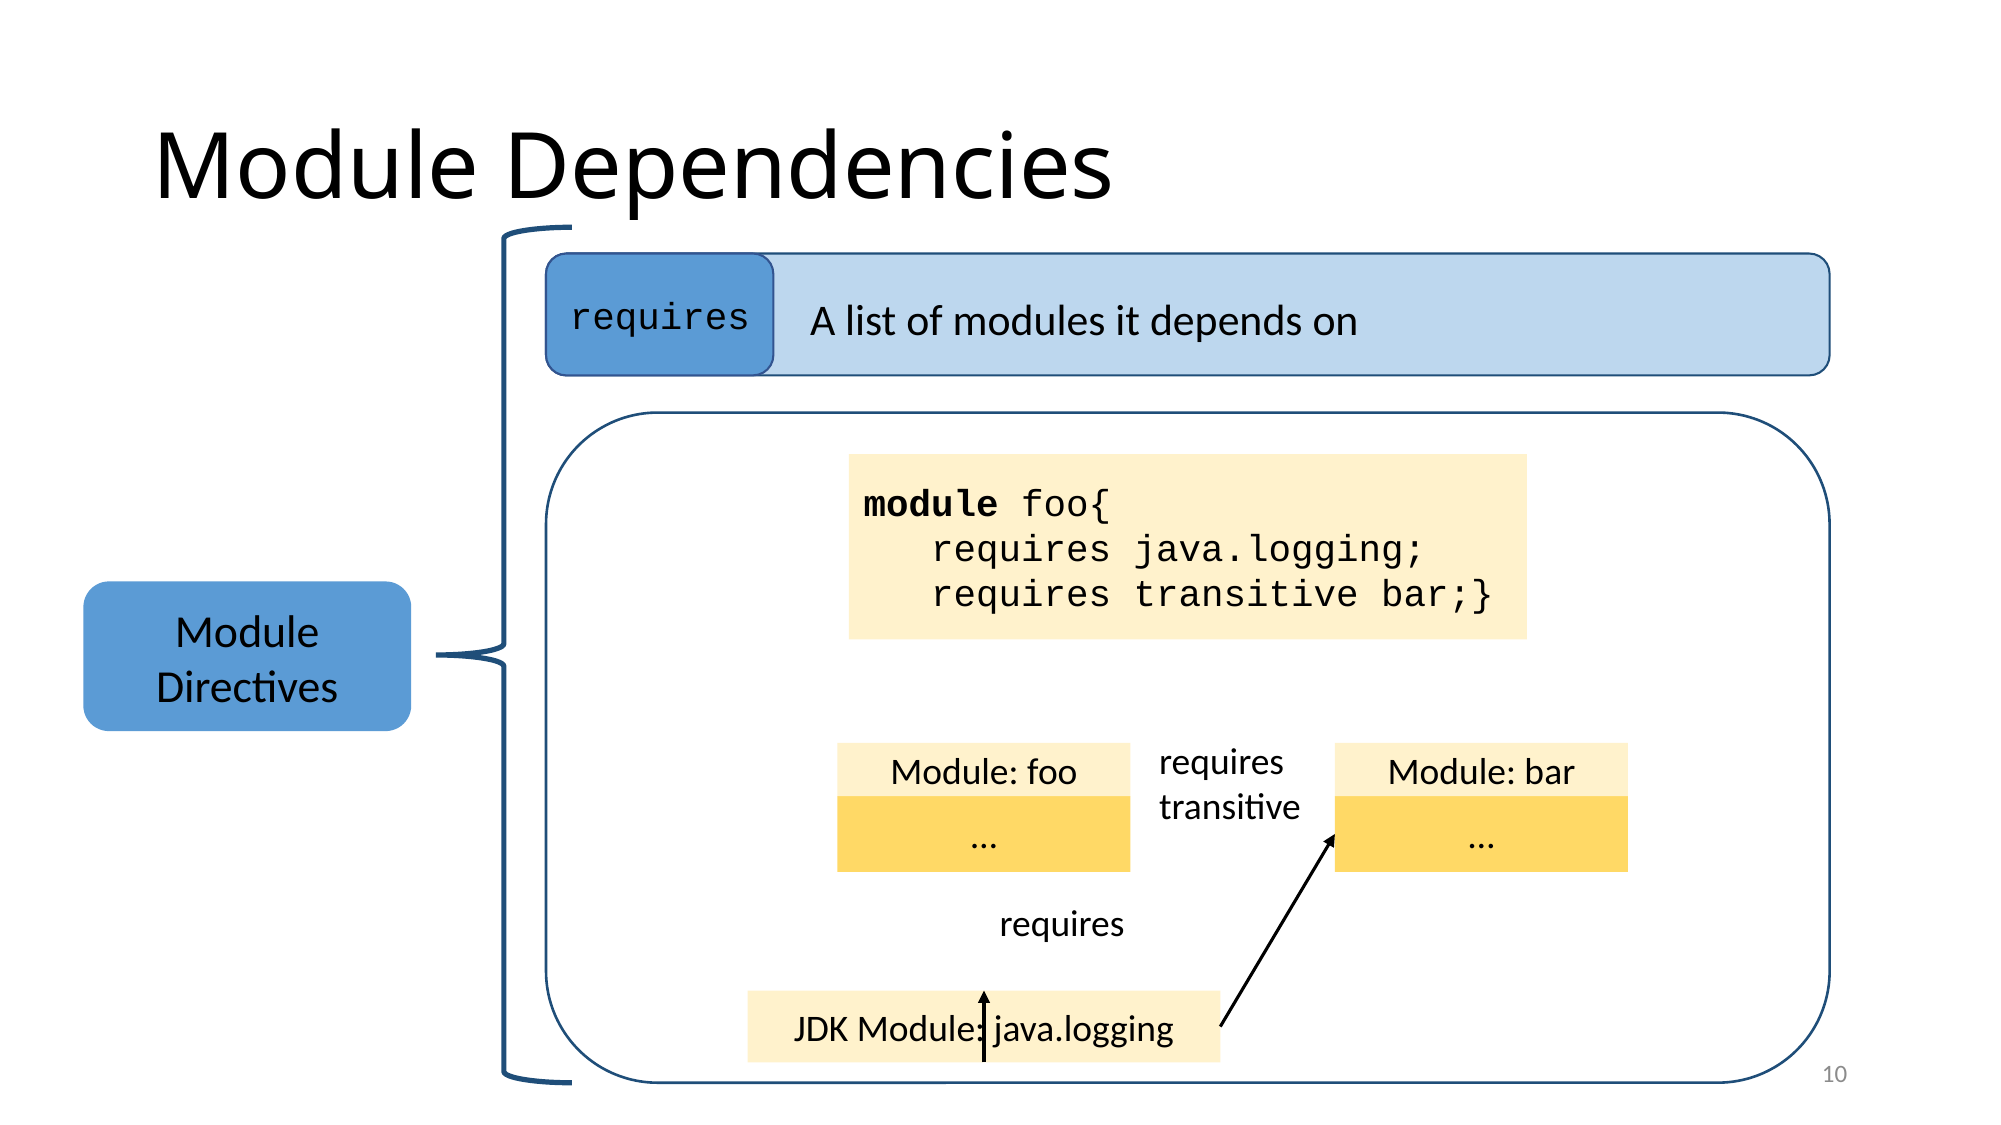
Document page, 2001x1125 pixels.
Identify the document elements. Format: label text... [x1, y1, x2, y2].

slide_number 10 [1412, 1042, 1863, 1103]
text_box [572, 411, 1831, 1084]
text_box [757, 252, 1831, 377]
text_box requires [572, 252, 775, 377]
text_box A list of modules it depends on [795, 284, 1808, 352]
text_box Module Directives [83, 581, 412, 732]
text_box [747, 730, 1629, 1063]
text_box [435, 226, 572, 1084]
title Module Dependencies [137, 59, 1863, 278]
